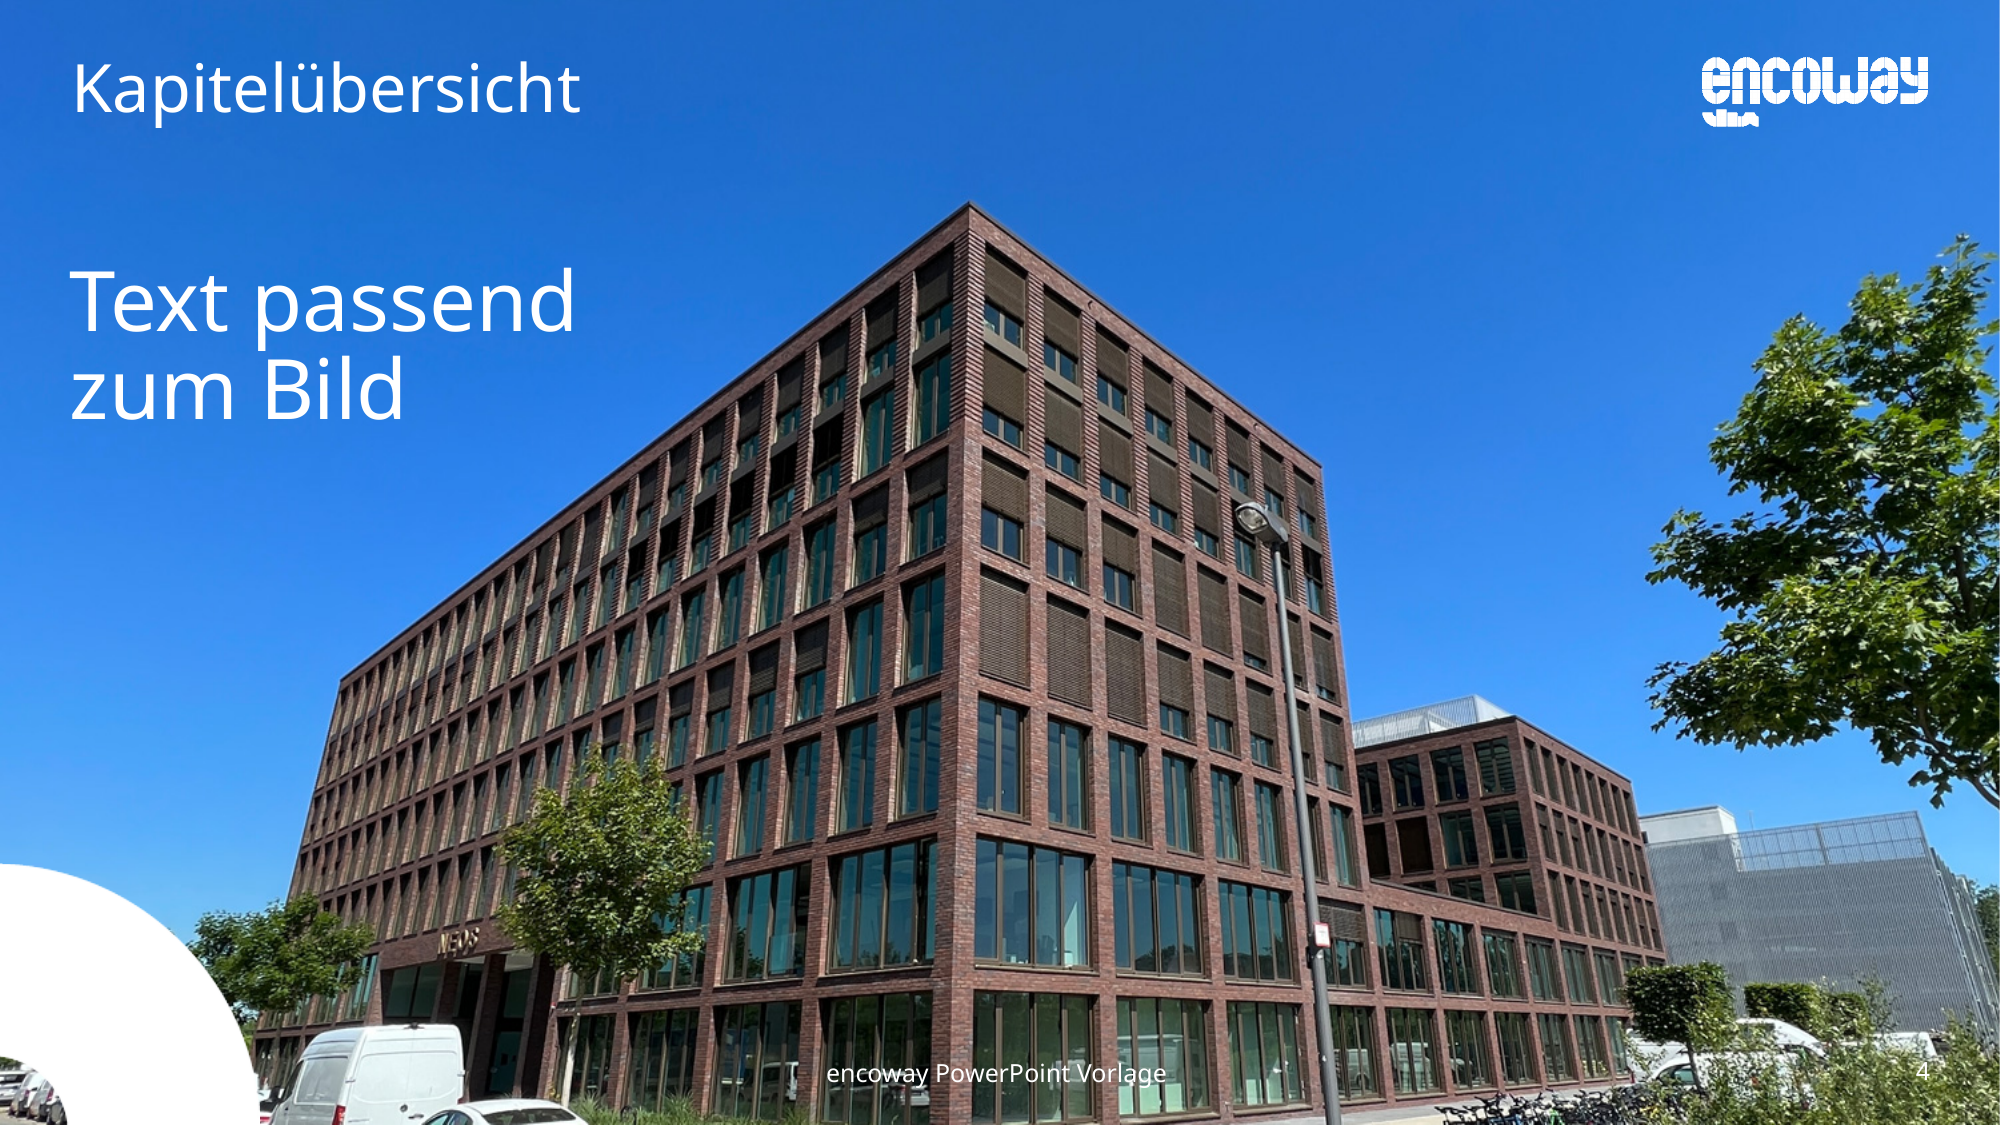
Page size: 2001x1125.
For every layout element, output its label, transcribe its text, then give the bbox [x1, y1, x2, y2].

list Text passend zum Bild [54, 276, 1047, 717]
footer encoway PowerPoint Vorlage [662, 1042, 1338, 1103]
picture [0, 0, 2000, 1125]
slide_number 3 [1495, 1042, 1945, 1103]
title Kapitelübersicht [56, 57, 1649, 125]
